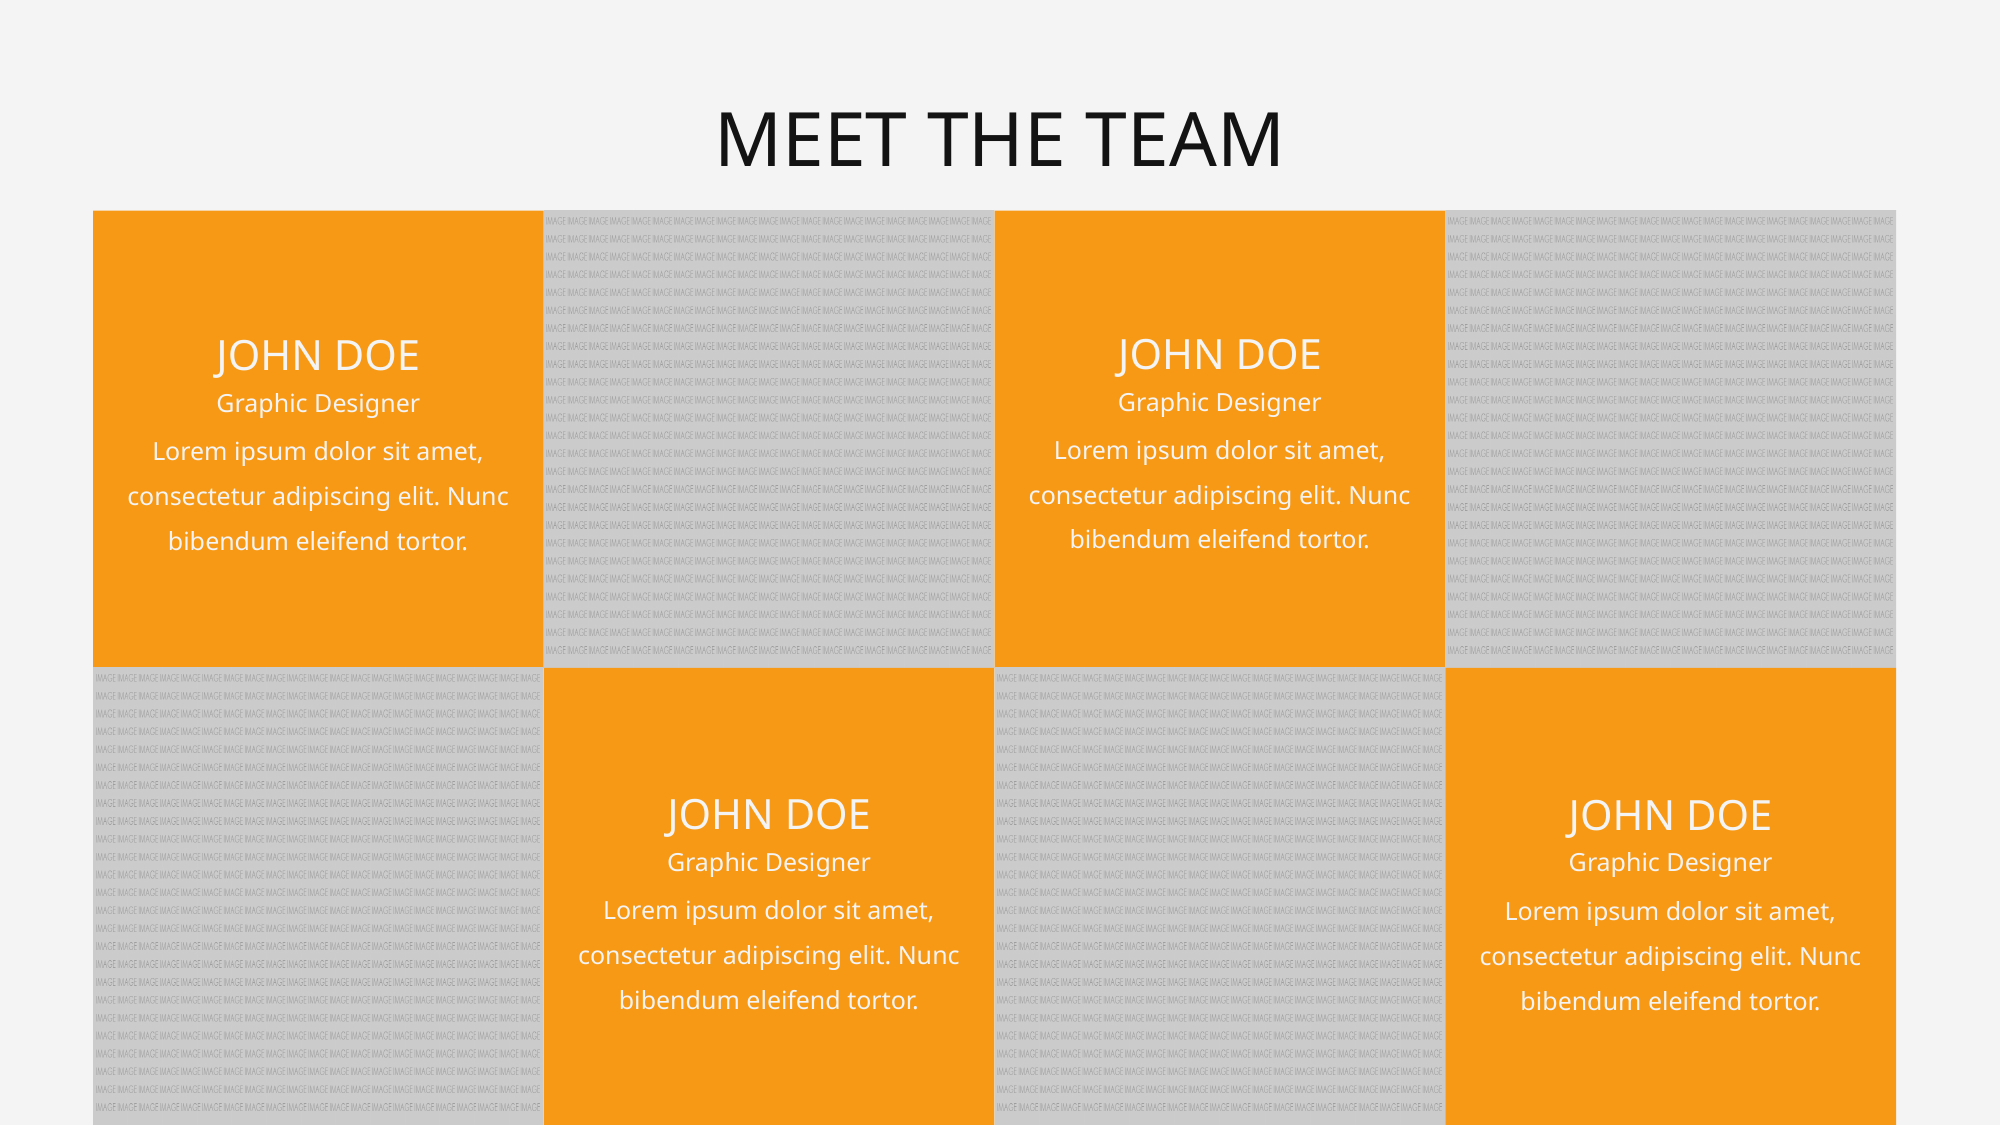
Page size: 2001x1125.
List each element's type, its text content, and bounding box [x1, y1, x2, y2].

text_box JOHN DOE [559, 755, 980, 823]
text_box [994, 210, 1444, 667]
text_box Graphic Designer [1009, 363, 1430, 424]
text_box JOHN DOE [108, 296, 529, 365]
text_box [545, 210, 994, 667]
text_box Lorem ipsum dolor sit amet, consectetur adipiscing elit. Nunc bibendum eleifend tortor. [559, 884, 980, 1022]
text_box Lorem ipsum dolor sit amet, consectetur adipiscing elit. Nunc bibendum eleifend tortor. [108, 425, 529, 563]
text_box [545, 667, 994, 1125]
text_box Lorem ipsum dolor sit amet, consectetur adipiscing elit. Nunc bibendum eleifend tortor. [1460, 885, 1881, 1023]
text_box Lorem ipsum dolor sit amet, consectetur adipiscing elit. Nunc bibendum eleifend tortor. [1009, 424, 1430, 562]
text_box Graphic Designer [1460, 824, 1881, 885]
text_box [1444, 667, 1897, 1125]
text_box [92, 667, 545, 1125]
text_box Graphic Designer [559, 823, 980, 884]
text_box MEET THE TEAM [92, 38, 1907, 189]
text_box [994, 667, 1444, 1125]
text_box [1444, 210, 1897, 667]
text_box JOHN DOE [1009, 295, 1430, 363]
text_box JOHN DOE [1460, 756, 1881, 824]
text_box [92, 210, 545, 667]
text_box Graphic Designer [108, 365, 529, 425]
